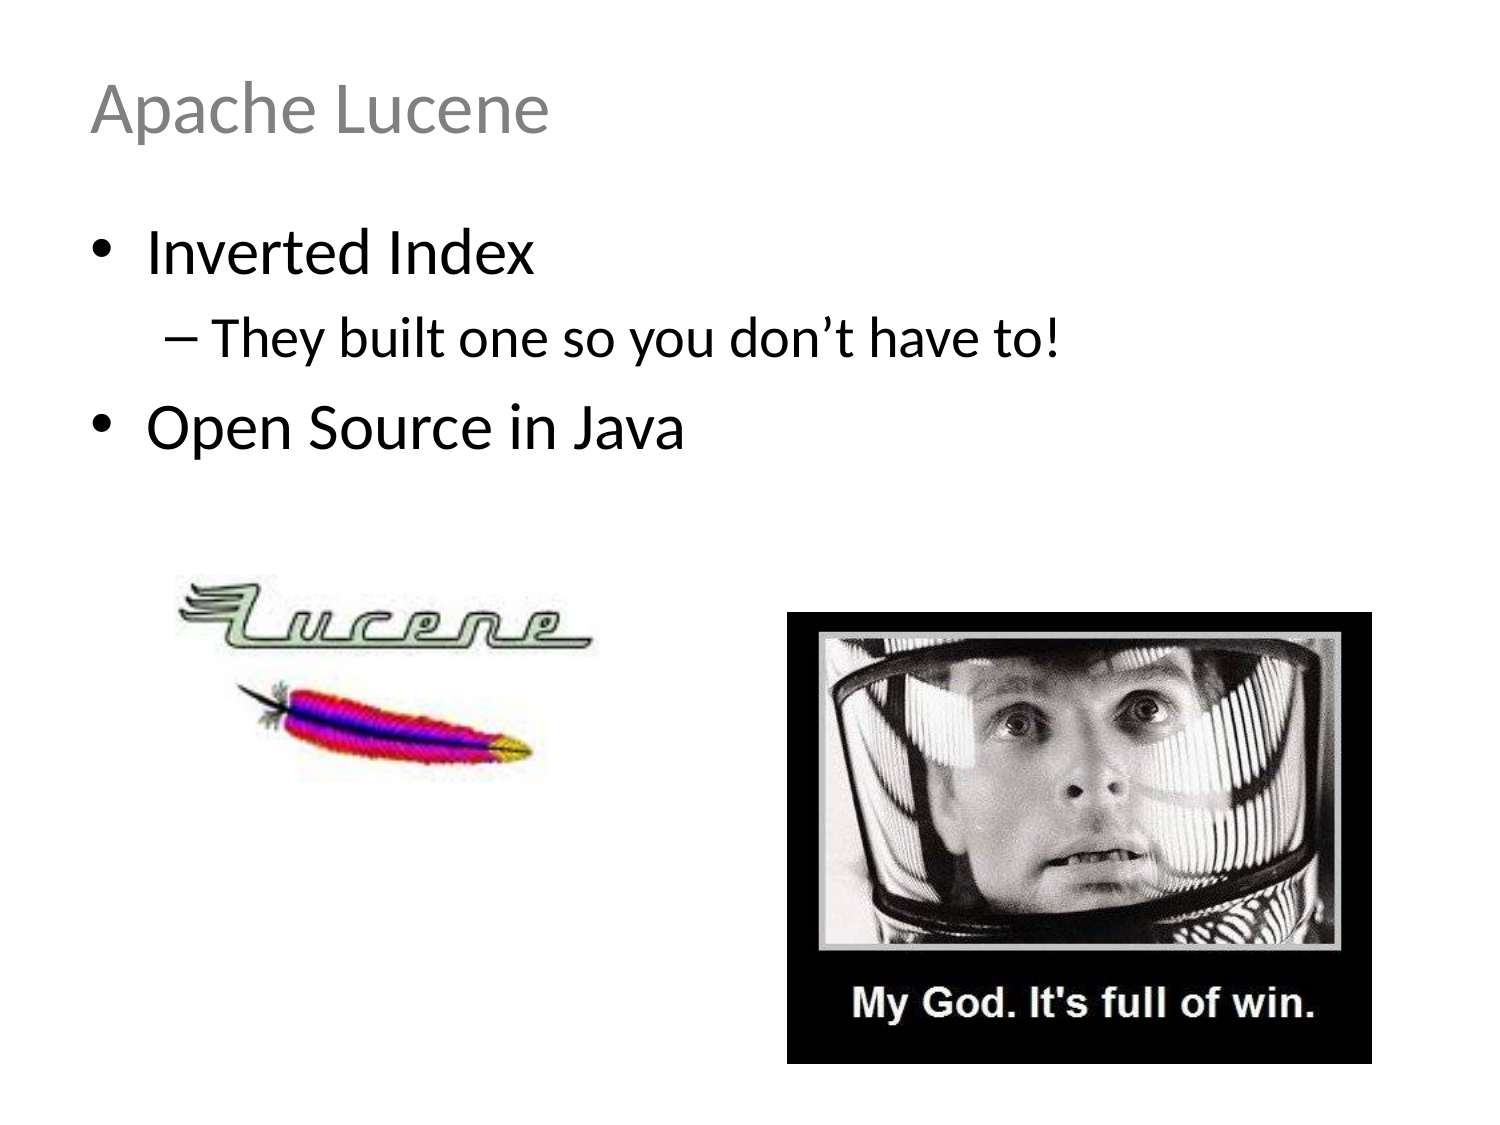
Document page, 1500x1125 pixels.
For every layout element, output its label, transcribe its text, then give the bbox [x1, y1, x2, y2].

picture [174, 574, 599, 782]
picture [787, 612, 1372, 1064]
title Apache Lucene [75, 45, 1425, 163]
list Inverted Index They built one so you don’t have to! Open Source in Java [75, 200, 1425, 1005]
